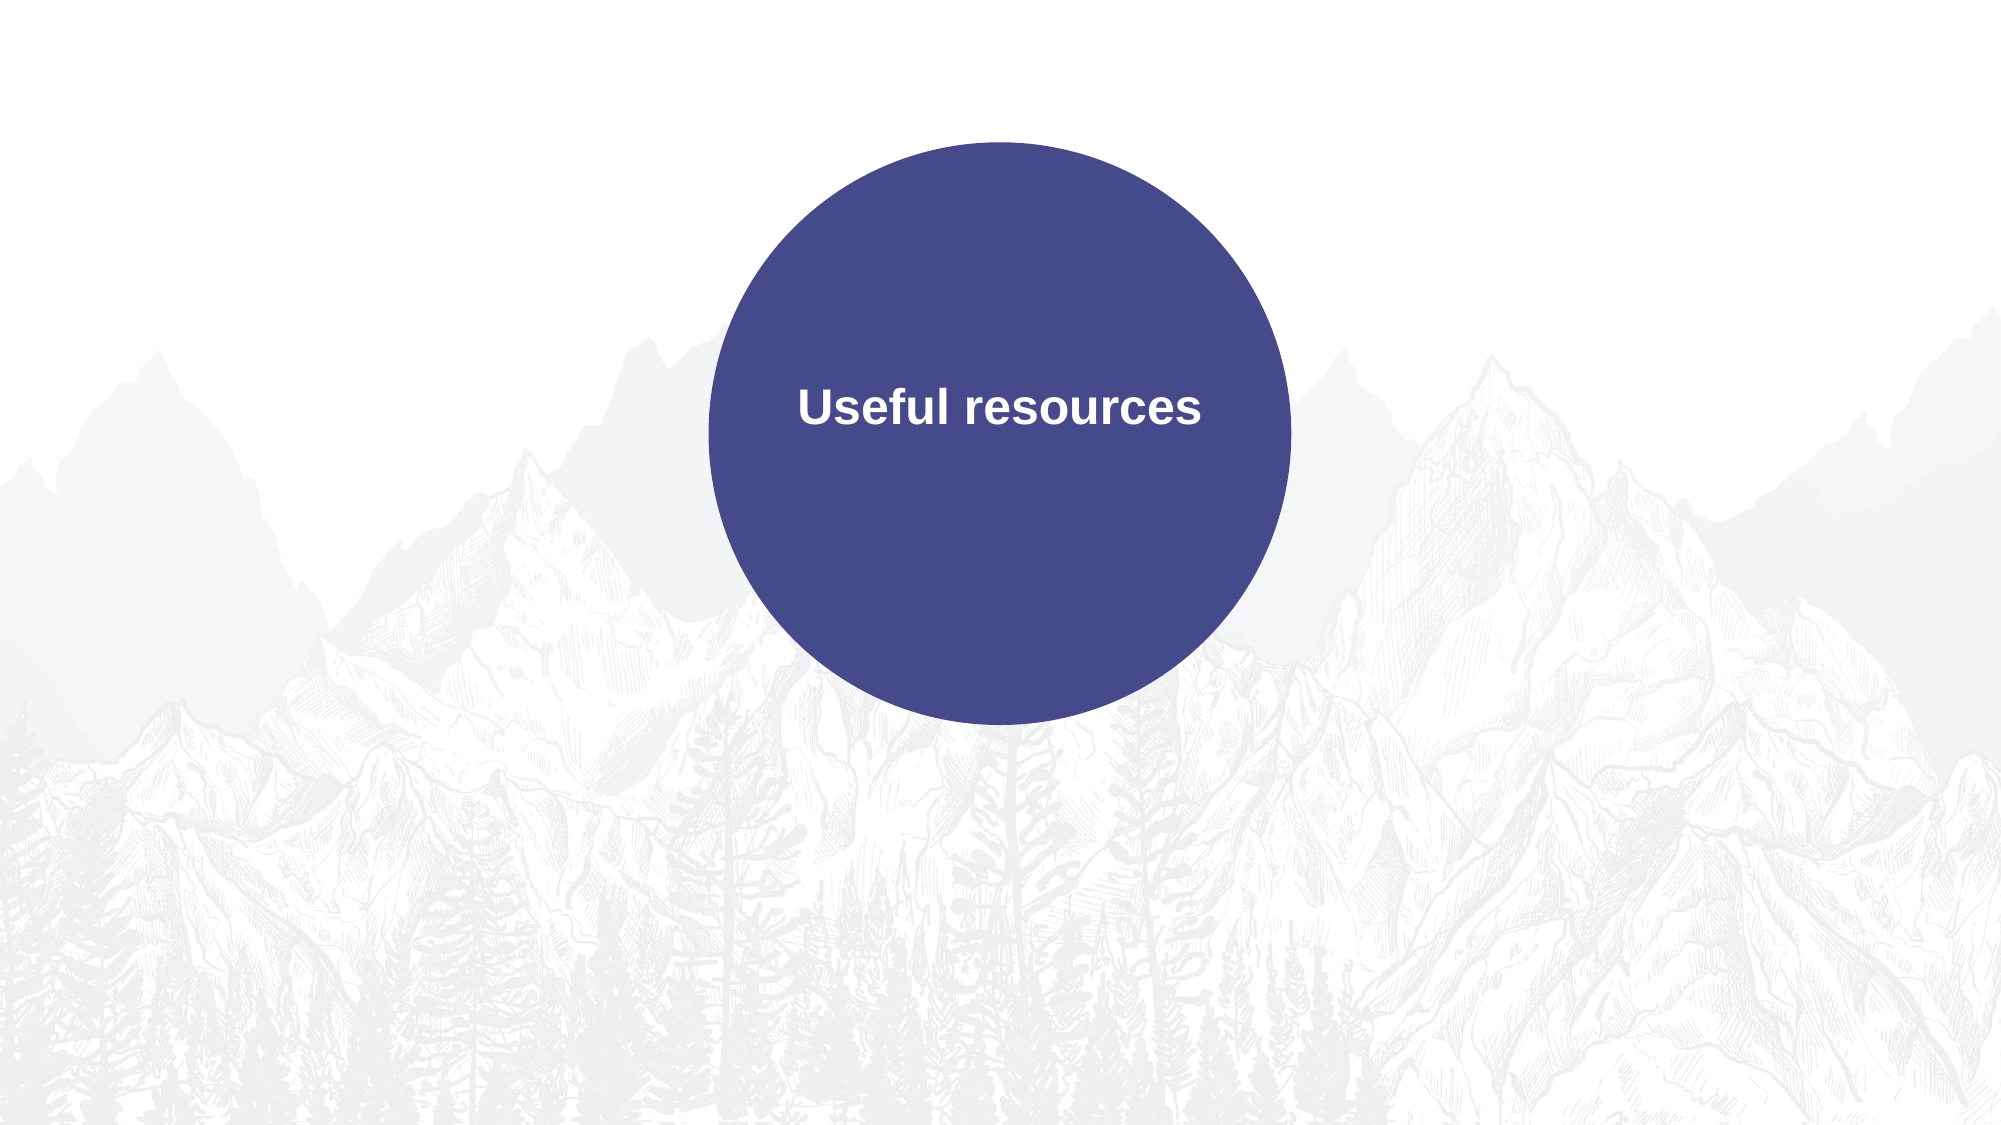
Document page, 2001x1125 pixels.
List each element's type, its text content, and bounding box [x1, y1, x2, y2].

title Useful resources [701, 345, 1299, 471]
